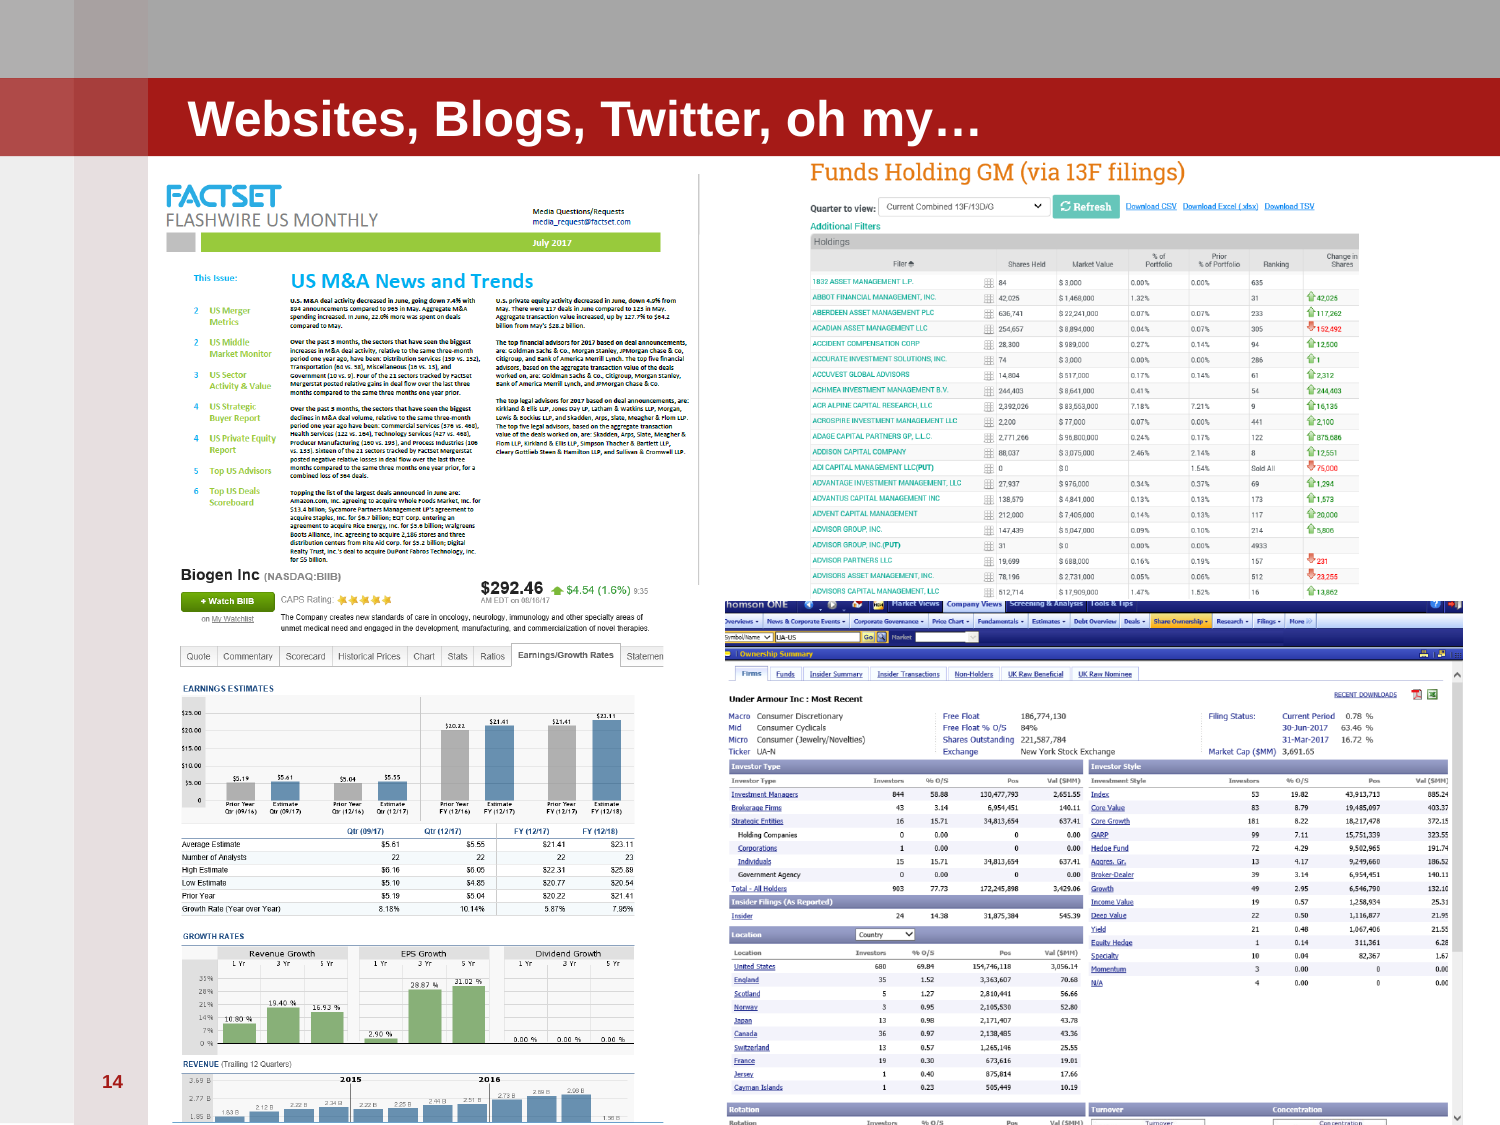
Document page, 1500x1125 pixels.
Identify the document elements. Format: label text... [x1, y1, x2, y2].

picture [806, 160, 1359, 599]
picture [724, 600, 1463, 1125]
title Websites, Blogs, Twitter, oh my… [187, 46, 1425, 147]
slide_number 14 [74, 1062, 151, 1125]
picture [149, 174, 701, 1123]
